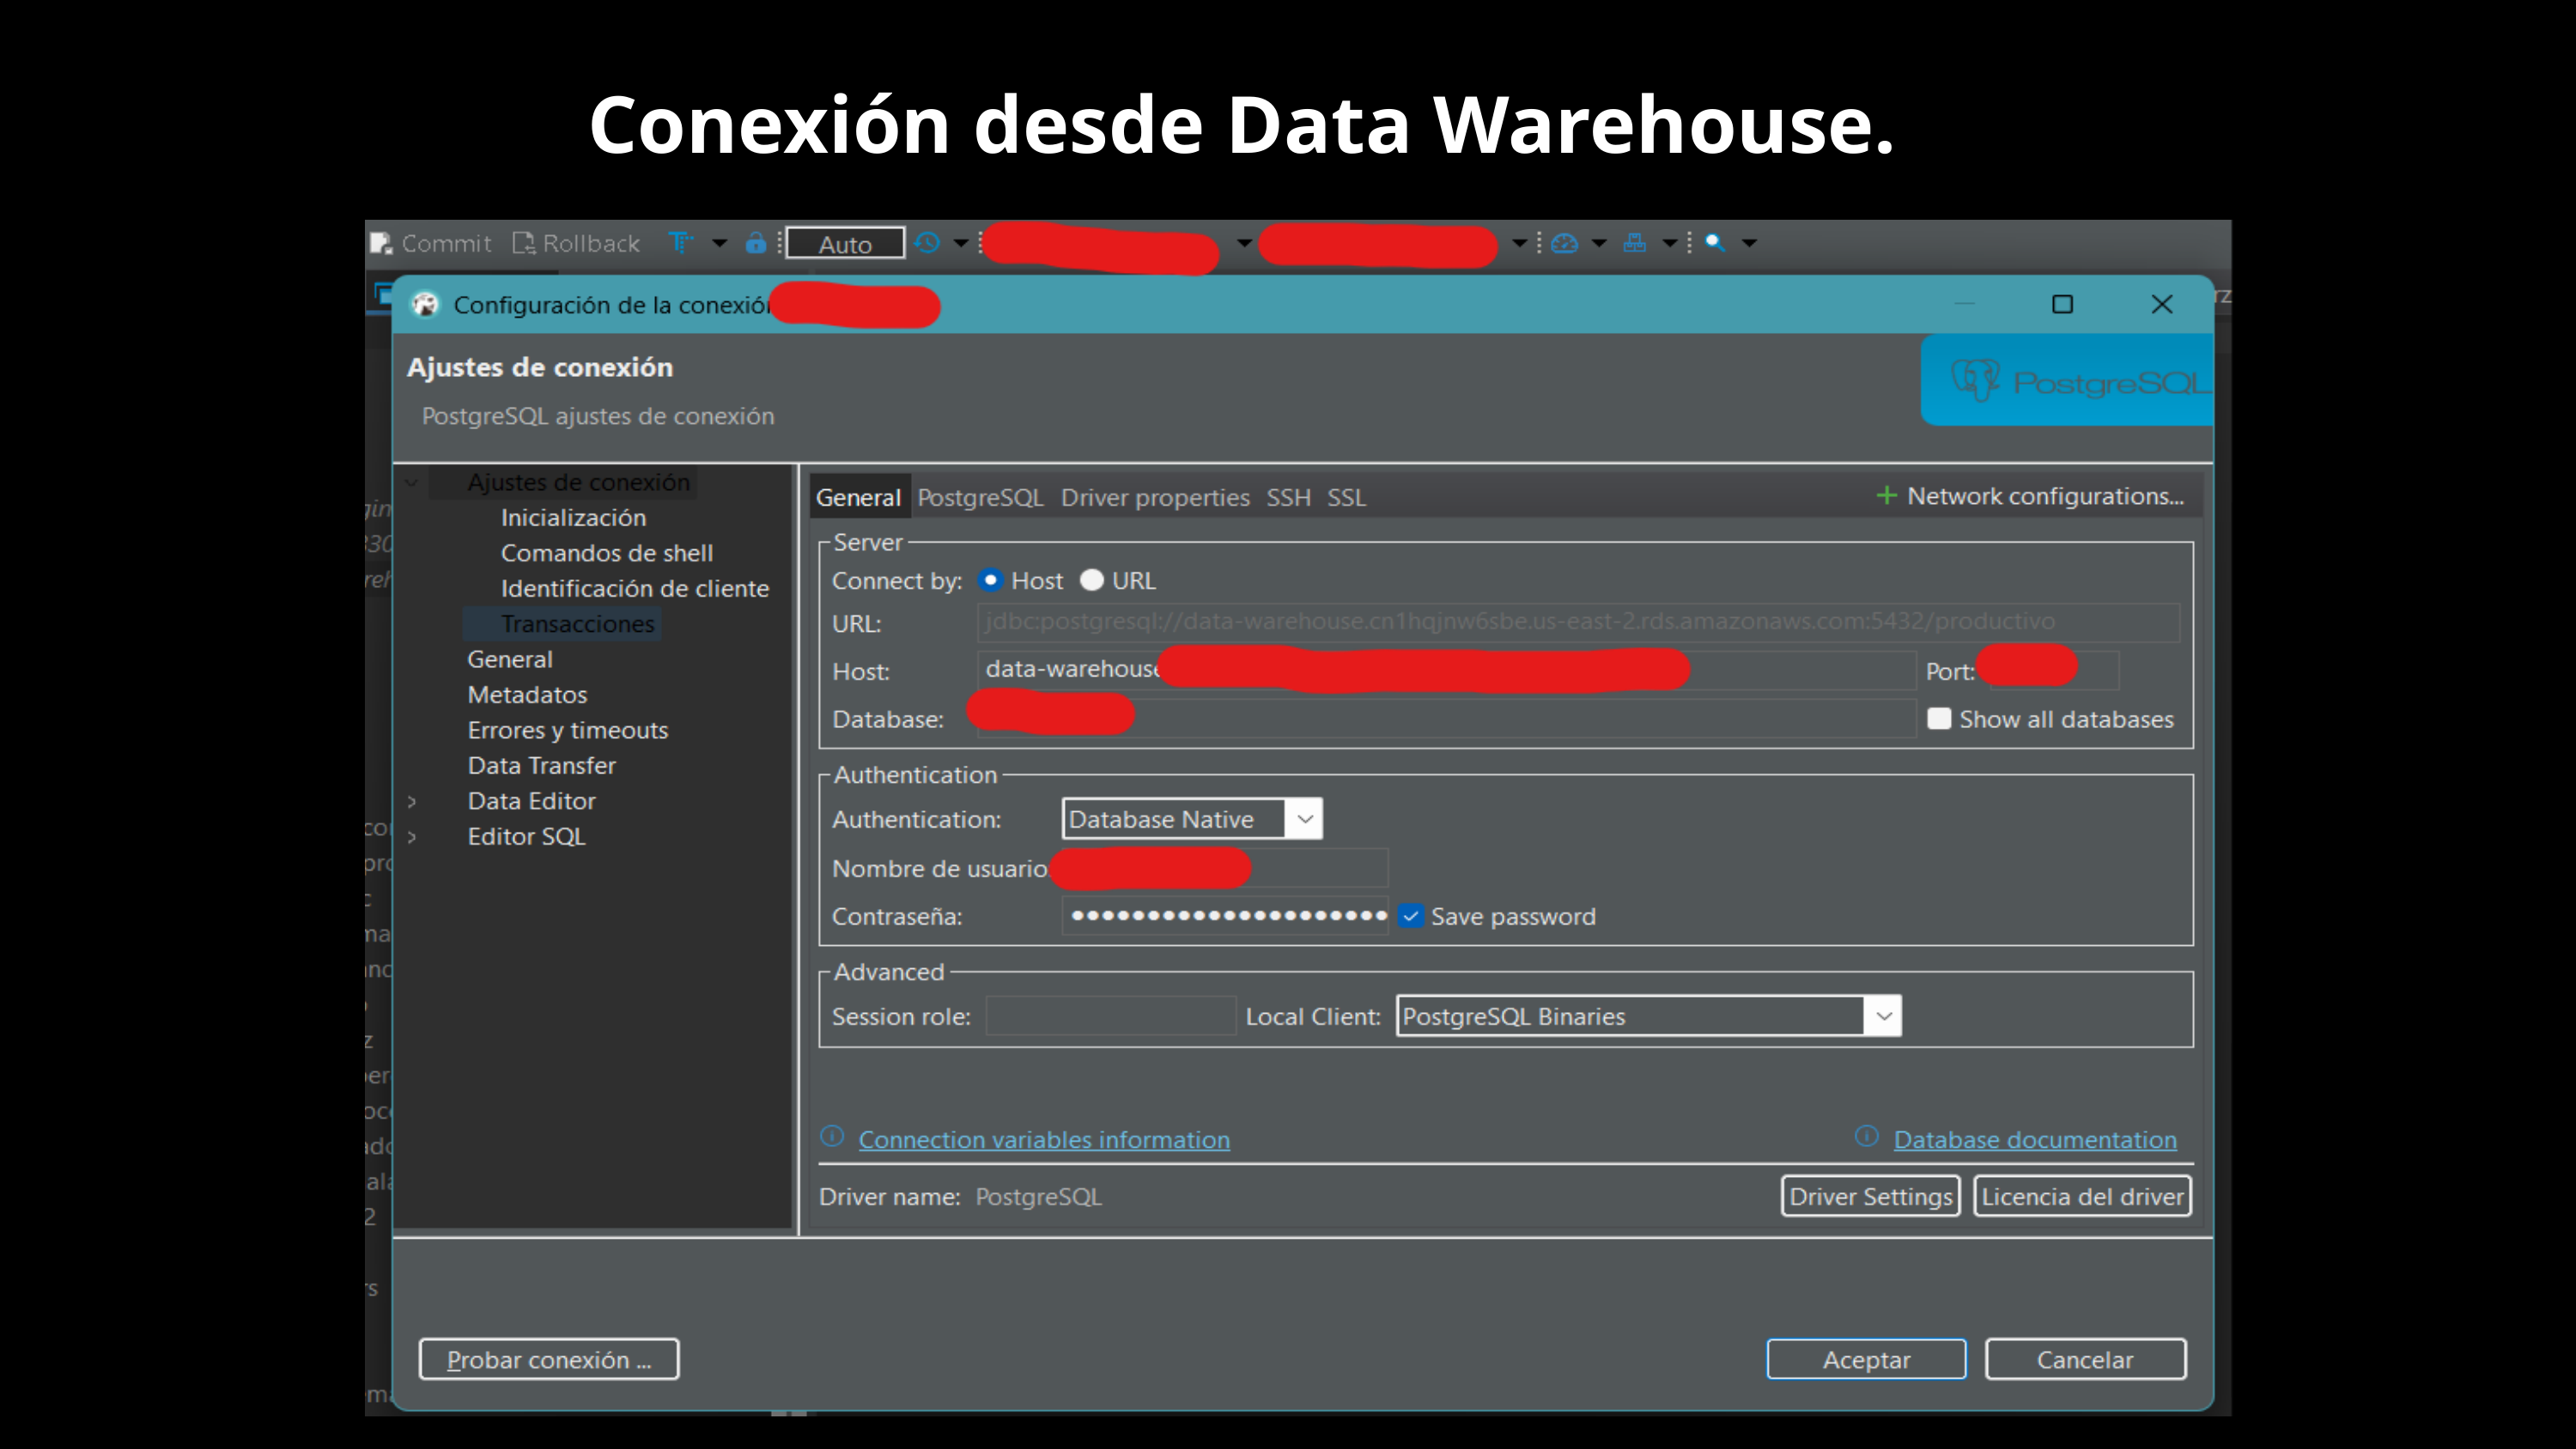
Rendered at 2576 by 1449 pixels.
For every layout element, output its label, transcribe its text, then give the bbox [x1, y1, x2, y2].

text_box Conexión desde Data Warehouse. [451, 58, 2035, 170]
text_box [364, 220, 2247, 1416]
